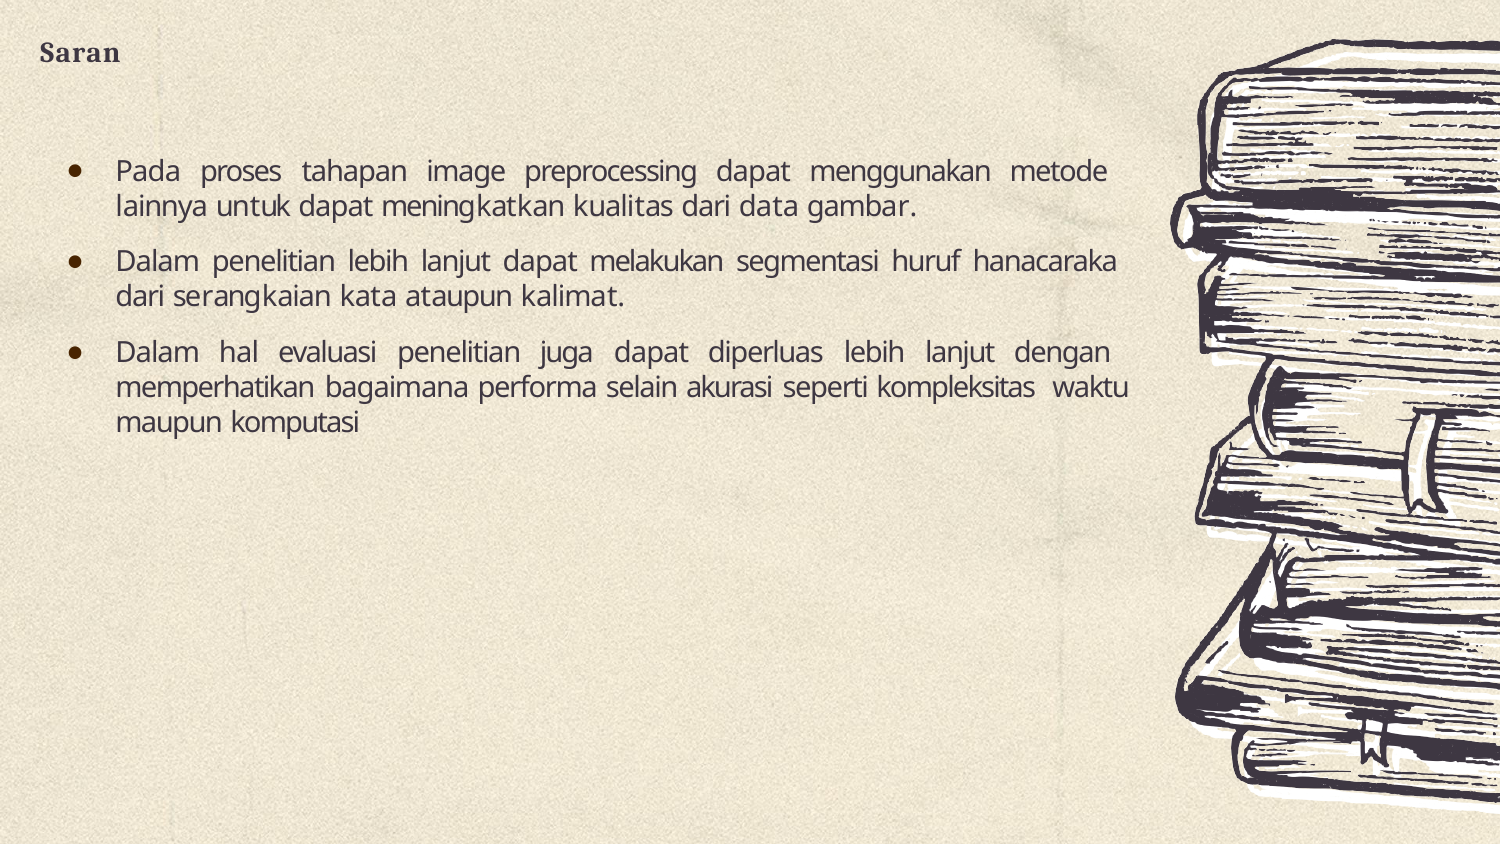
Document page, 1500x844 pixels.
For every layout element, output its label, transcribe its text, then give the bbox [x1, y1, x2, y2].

picture [0, 0, 1500, 844]
title Saran [38, 31, 127, 175]
text_box Pada proses tahapan image preprocessing dapat menggunakan metode lainnya untuk dapat meningkatkan kualitas dari data gambar. Dalam penelitian lebih lanjut dapat melakukan segmentasi huruf hanacaraka dari serangkaian kata ataupun kalimat. Dalam hal evaluasi penelitian juga dapat diperluas lebih lanjut dengan memperhatikan bagaimana performa selain akurasi seperti kompleksitas waktu maupun komputasi [65, 149, 1131, 439]
